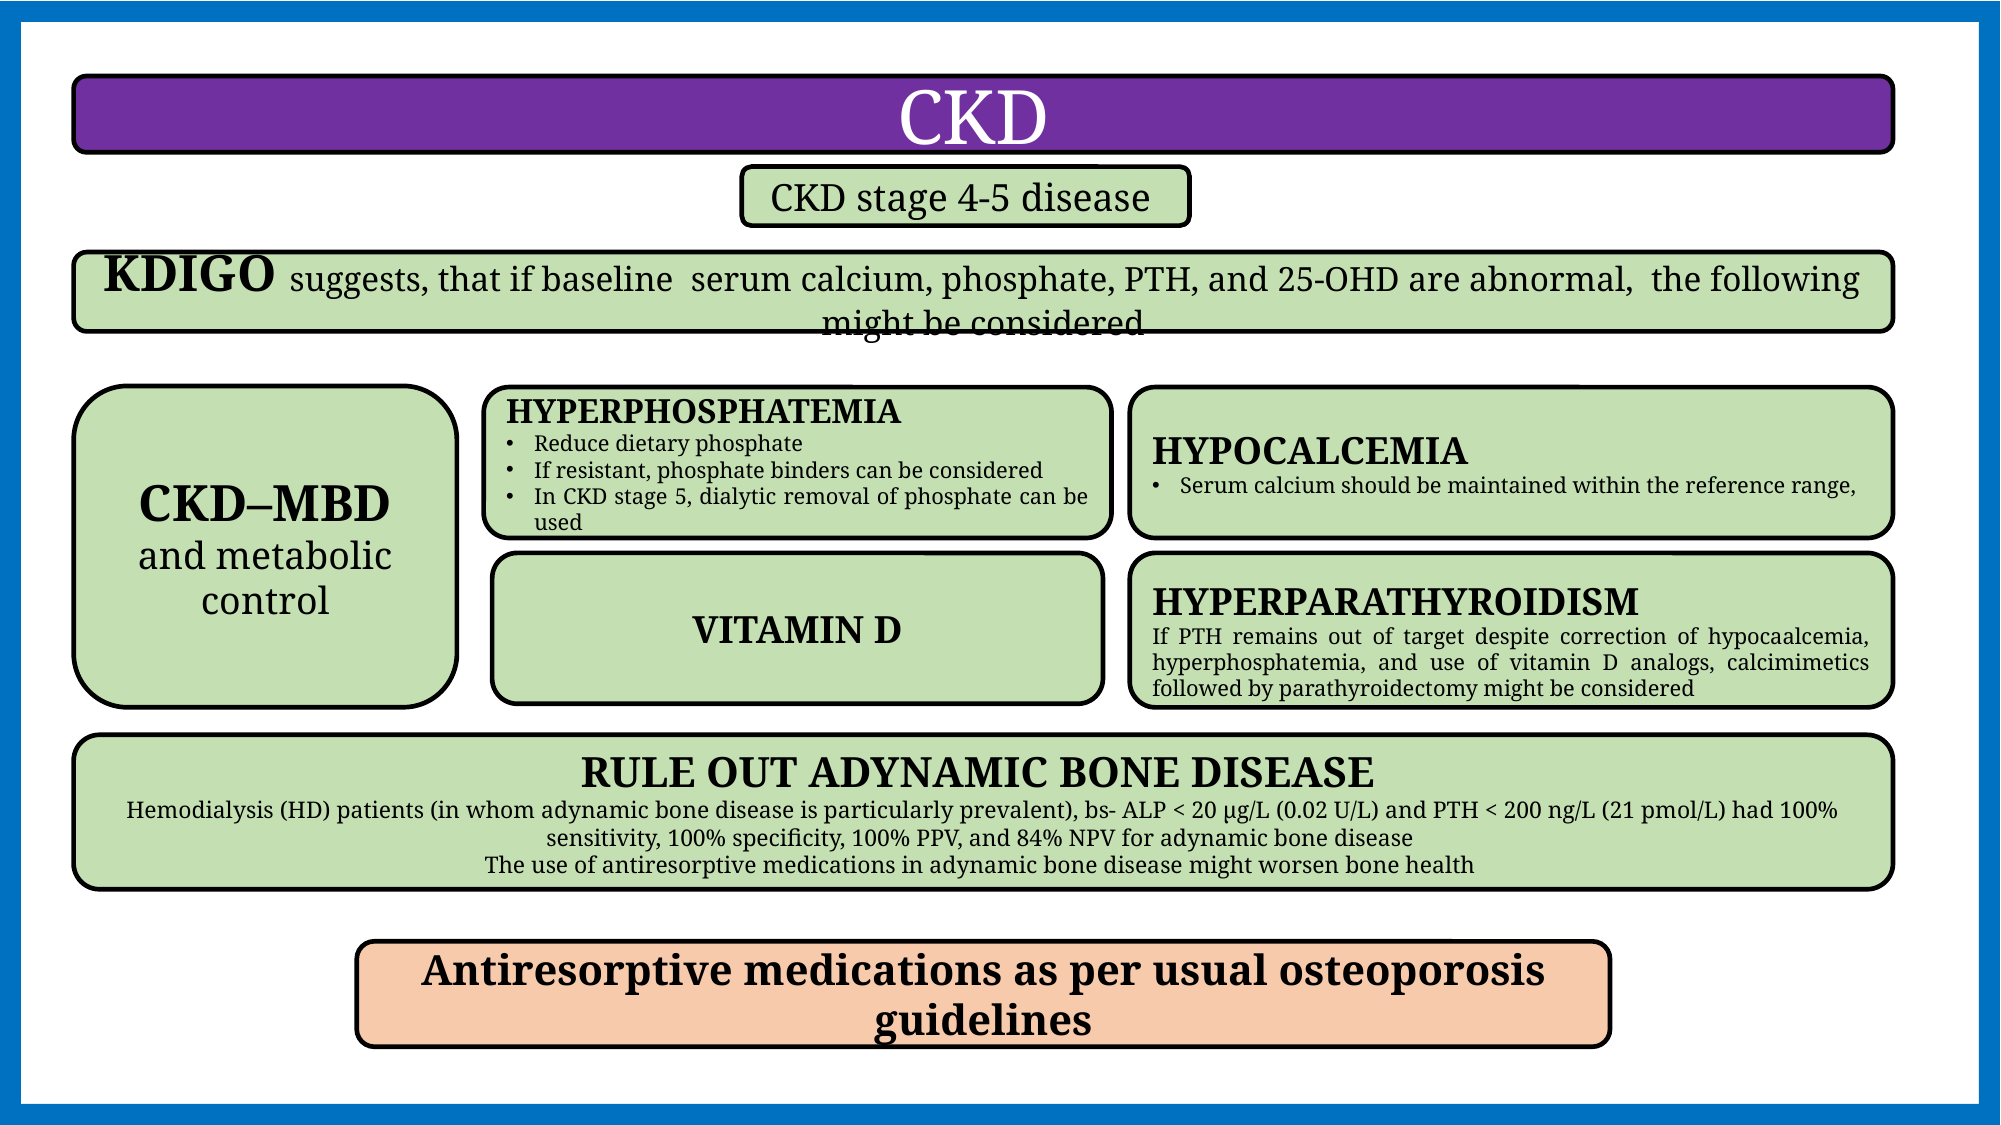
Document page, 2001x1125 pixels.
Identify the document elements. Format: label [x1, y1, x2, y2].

text_box [0, 1, 2000, 1125]
text_box [73, 75, 1894, 1047]
